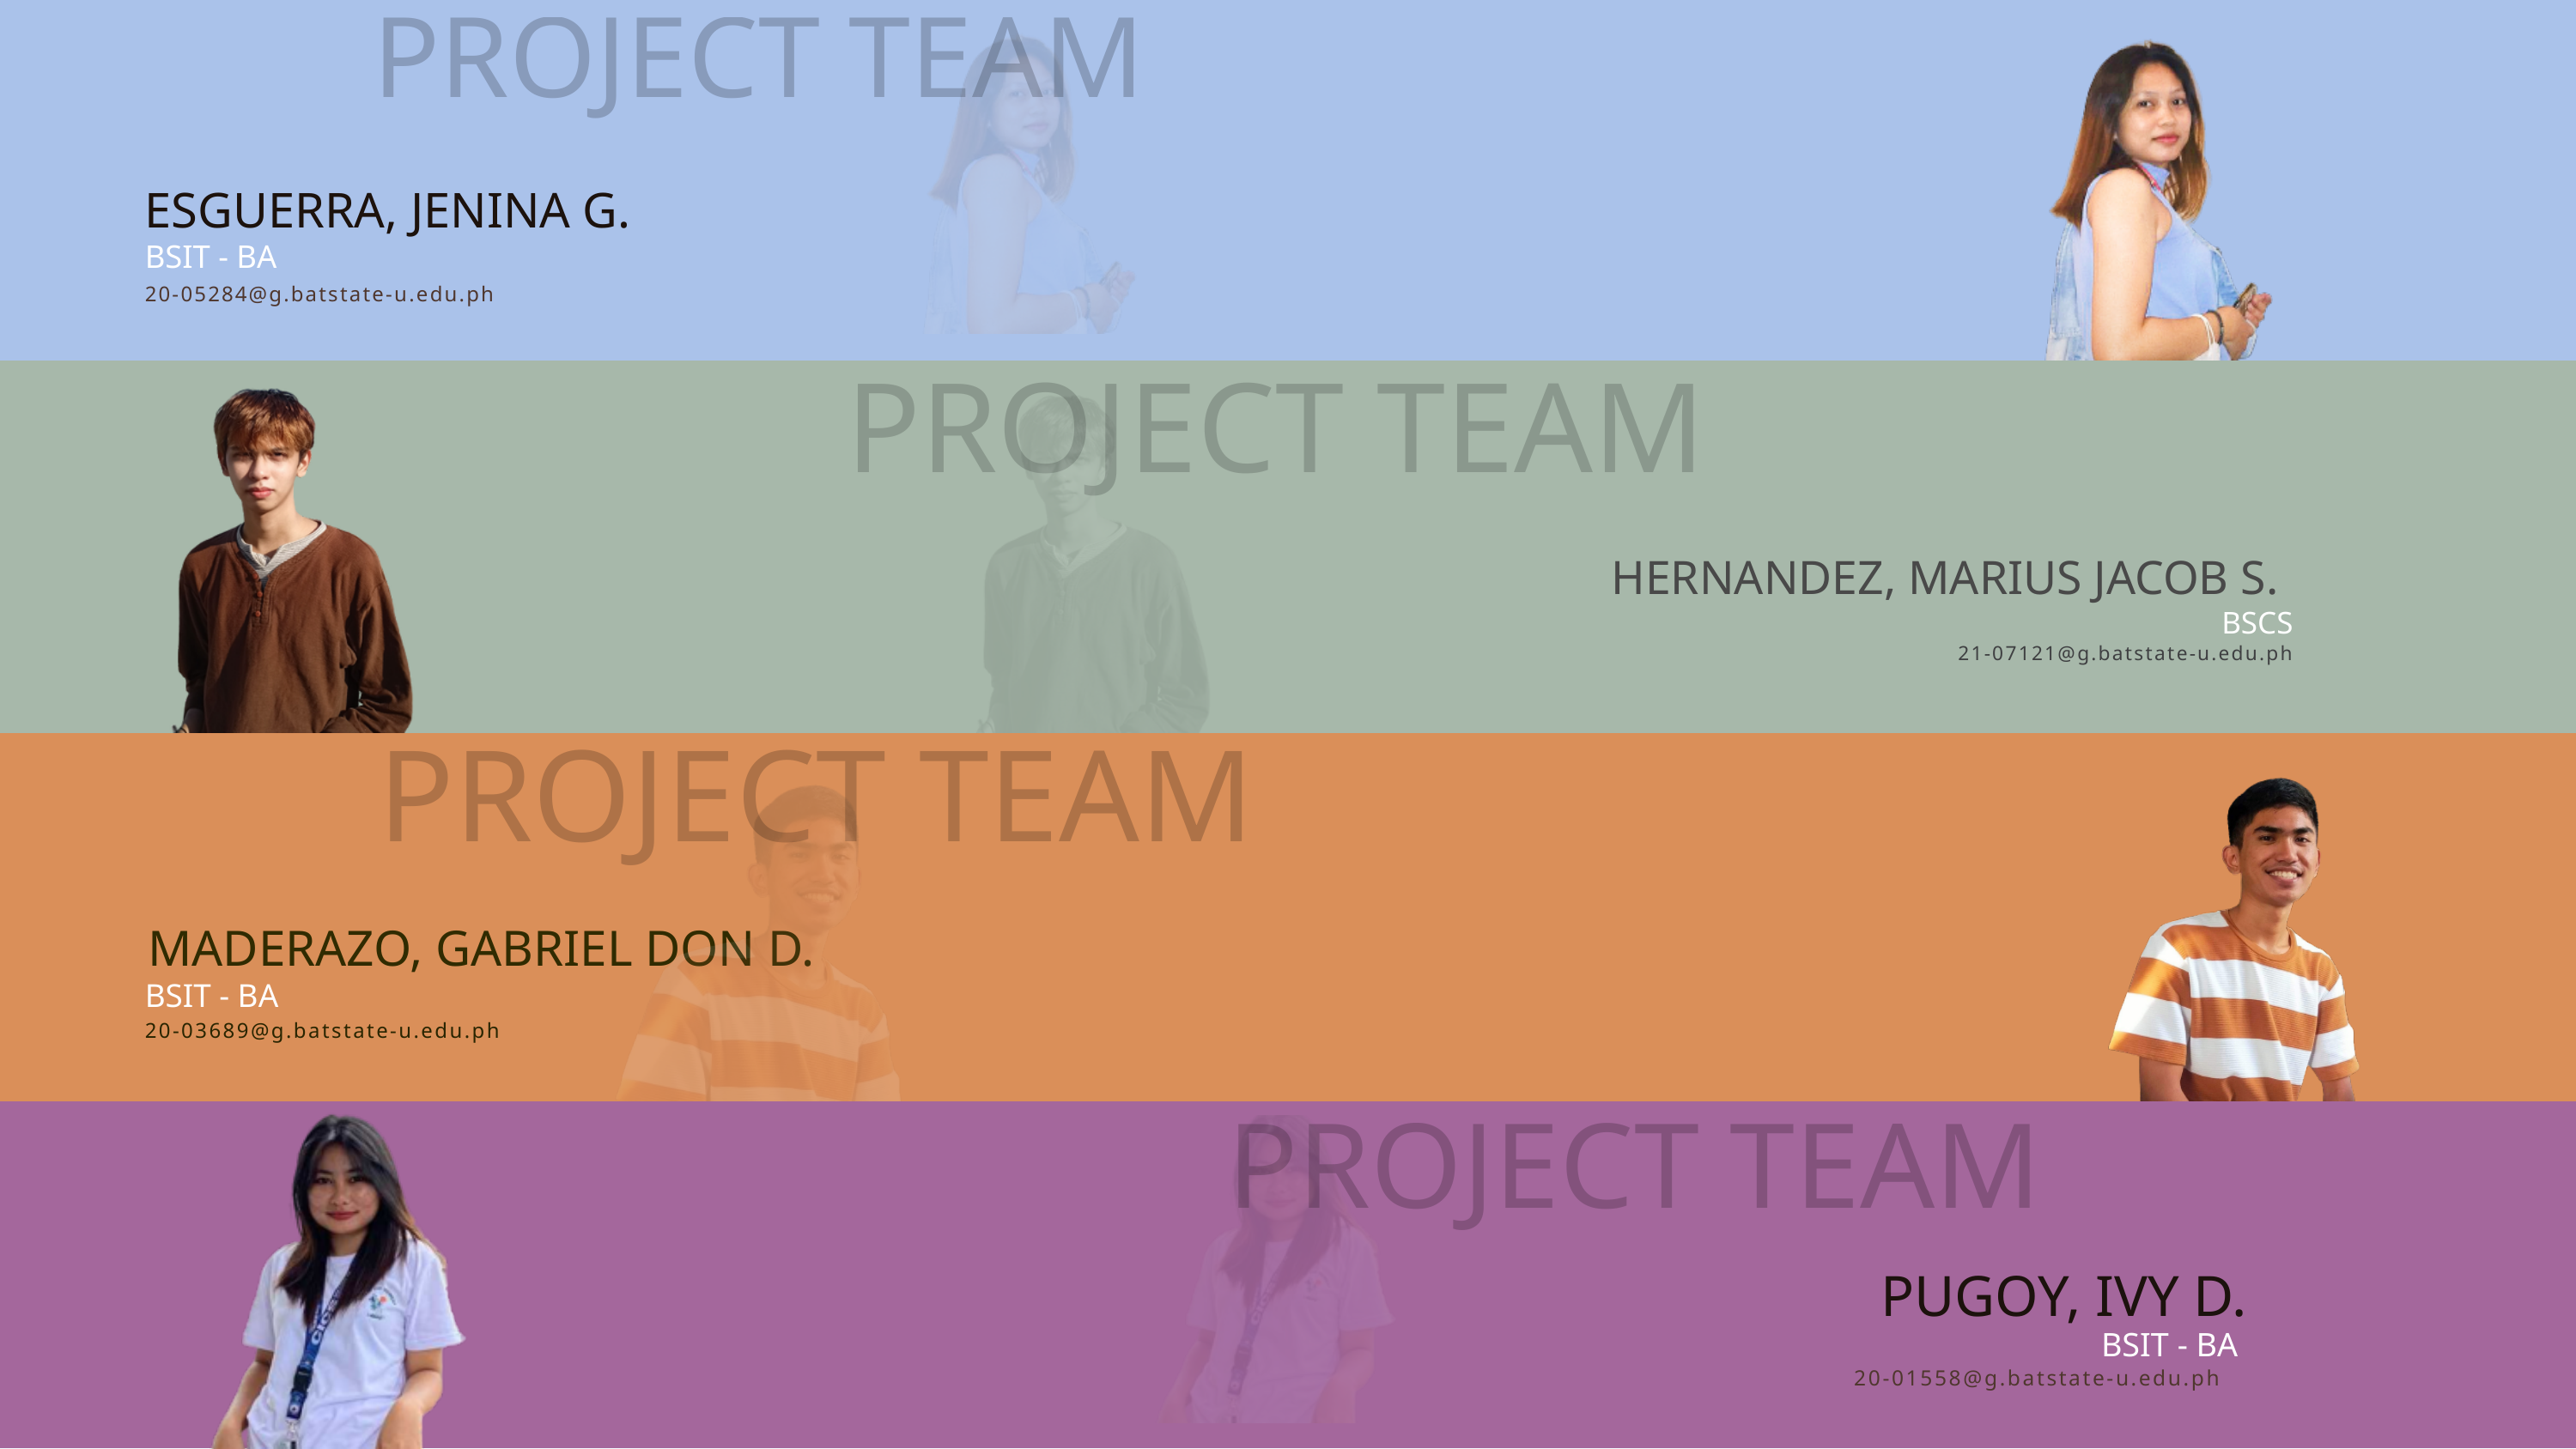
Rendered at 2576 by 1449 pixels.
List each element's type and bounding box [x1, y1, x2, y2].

text_box [1853, 1259, 2576, 1388]
text_box [1611, 547, 2397, 664]
text_box [0, 360, 2576, 730]
text_box [0, 0, 2576, 357]
text_box [0, 732, 2576, 1101]
text_box [144, 916, 854, 1041]
text_box [0, 1111, 2576, 1449]
text_box [144, 178, 727, 306]
